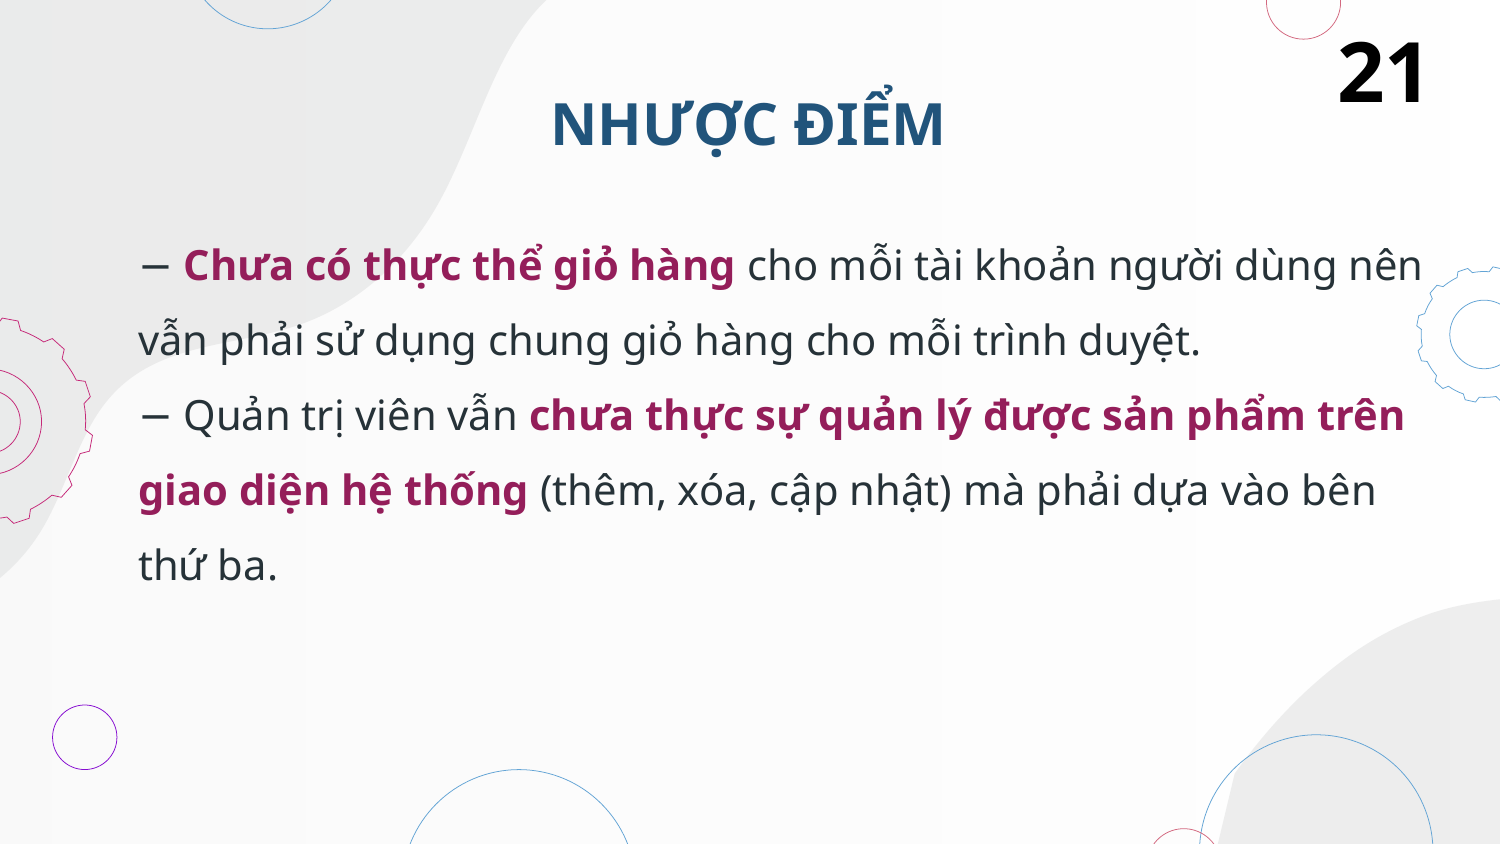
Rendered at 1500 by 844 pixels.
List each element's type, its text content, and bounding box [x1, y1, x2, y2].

text_box 21 [1322, 11, 1448, 127]
subtitle − Chưa có thực thể giỏ hàng cho mỗi tài khoản người dùng nên vẫn phải sử dụng chung giỏ hàng cho mỗi trình duyệt. − Quản trị viên vẫn chưa thực sự quản lý được sản phẩm trên giao diện hệ thống (thêm, xóa, cập nhật) mà phải dựa vào bên thứ ba. [123, 198, 1458, 578]
title NHƯỢC ĐIỂM [123, 92, 1390, 152]
